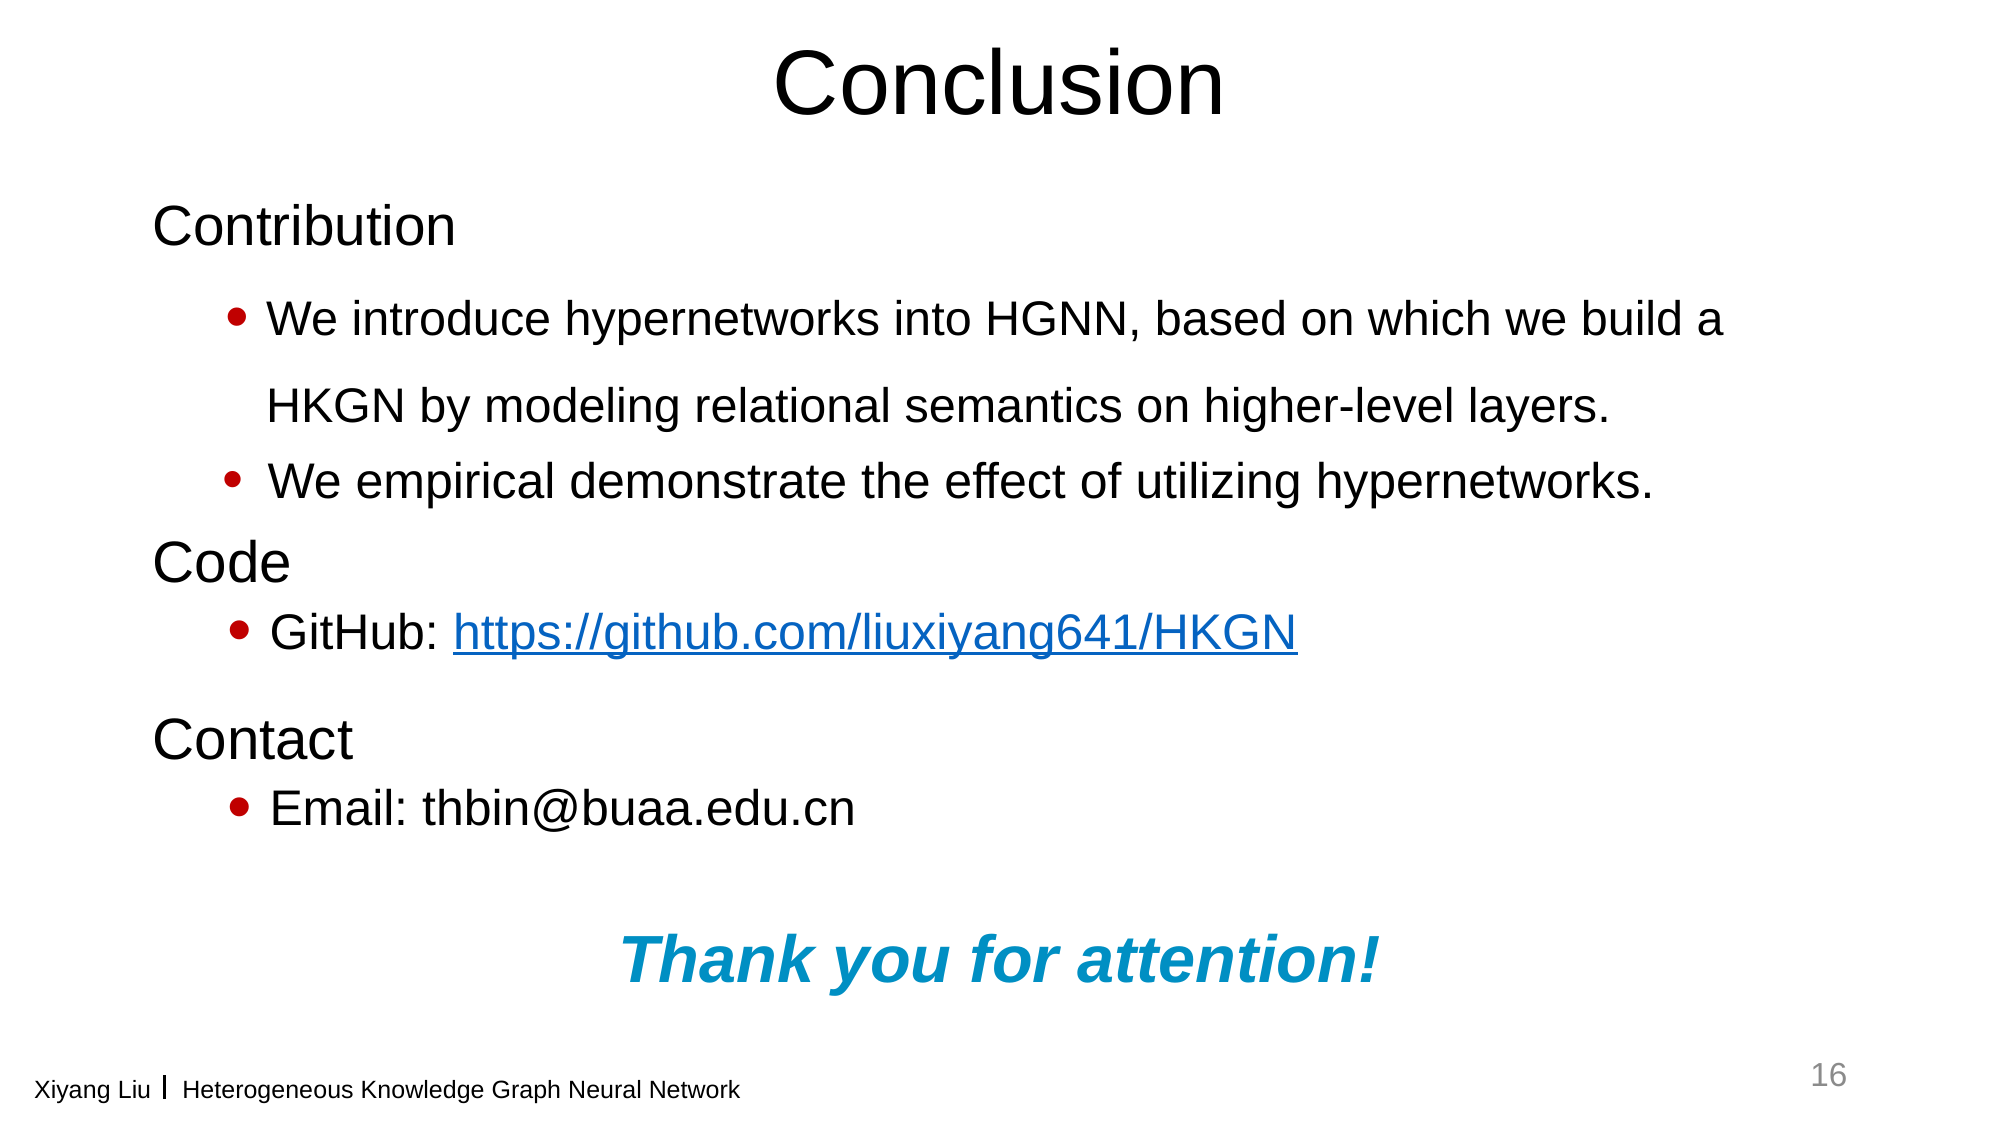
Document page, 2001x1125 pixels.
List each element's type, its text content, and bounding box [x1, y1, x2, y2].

list Contribution We introduce hypernetworks into HGNN, based on which we build a HKGN by modeling relational semantics on higher-level layers. [137, 189, 1863, 442]
text_box We empirical demonstrate the effect of utilizing hypernetworks. [208, 441, 1763, 517]
slide_number 16 [1412, 1042, 1863, 1103]
text_box Contact Email: thbin@buaa.edu.cn [137, 701, 1863, 870]
text_box Code GitHub: https://github.com/liuxiyang641/HKGN [137, 525, 1863, 694]
text_box Thank you for attention! [603, 908, 1397, 1003]
title Conclusion [395, 22, 1605, 149]
